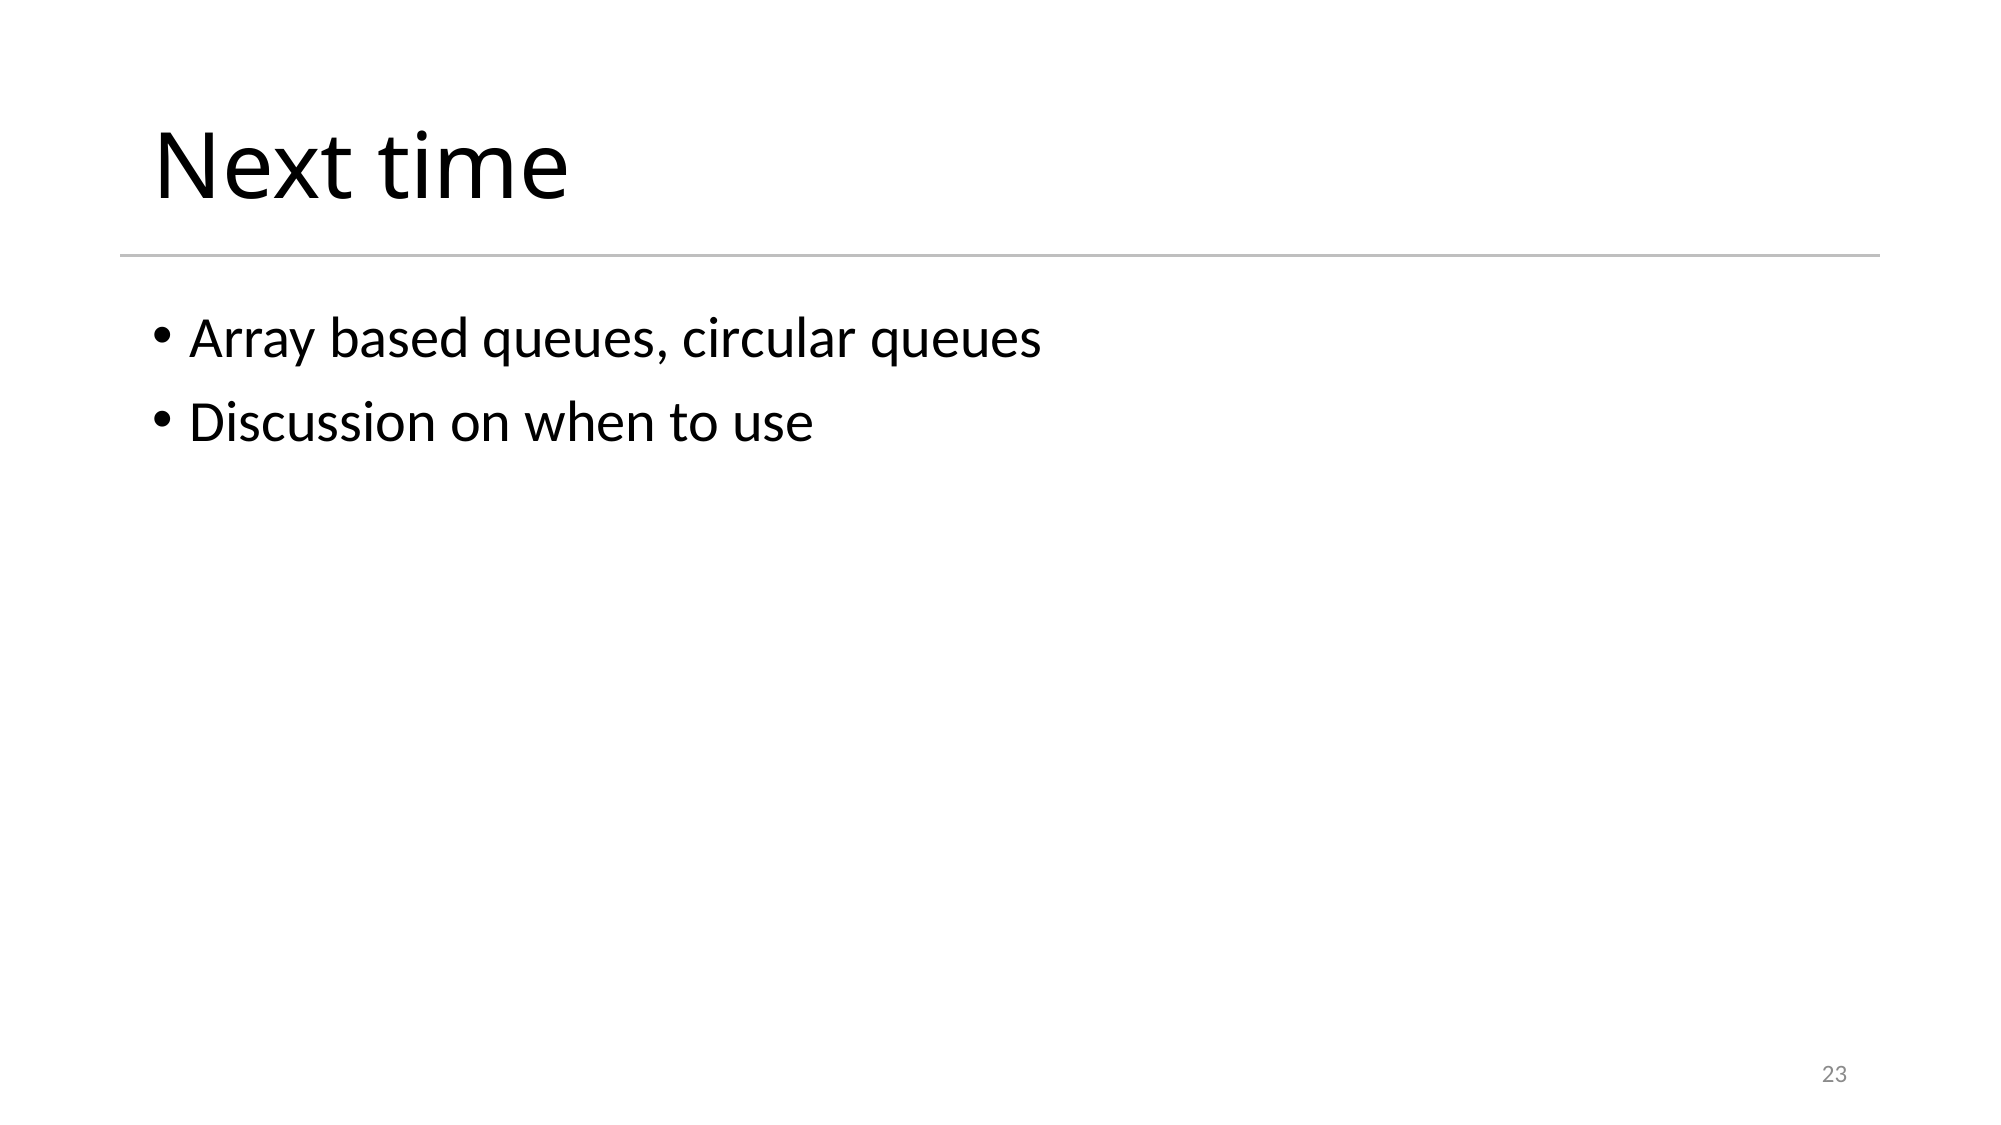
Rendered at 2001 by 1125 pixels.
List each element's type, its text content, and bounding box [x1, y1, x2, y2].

list Array based queues, circular queues Discussion on when to use [137, 299, 1863, 1014]
slide_number 23 [1412, 1042, 1863, 1103]
title Next time [137, 59, 1863, 278]
